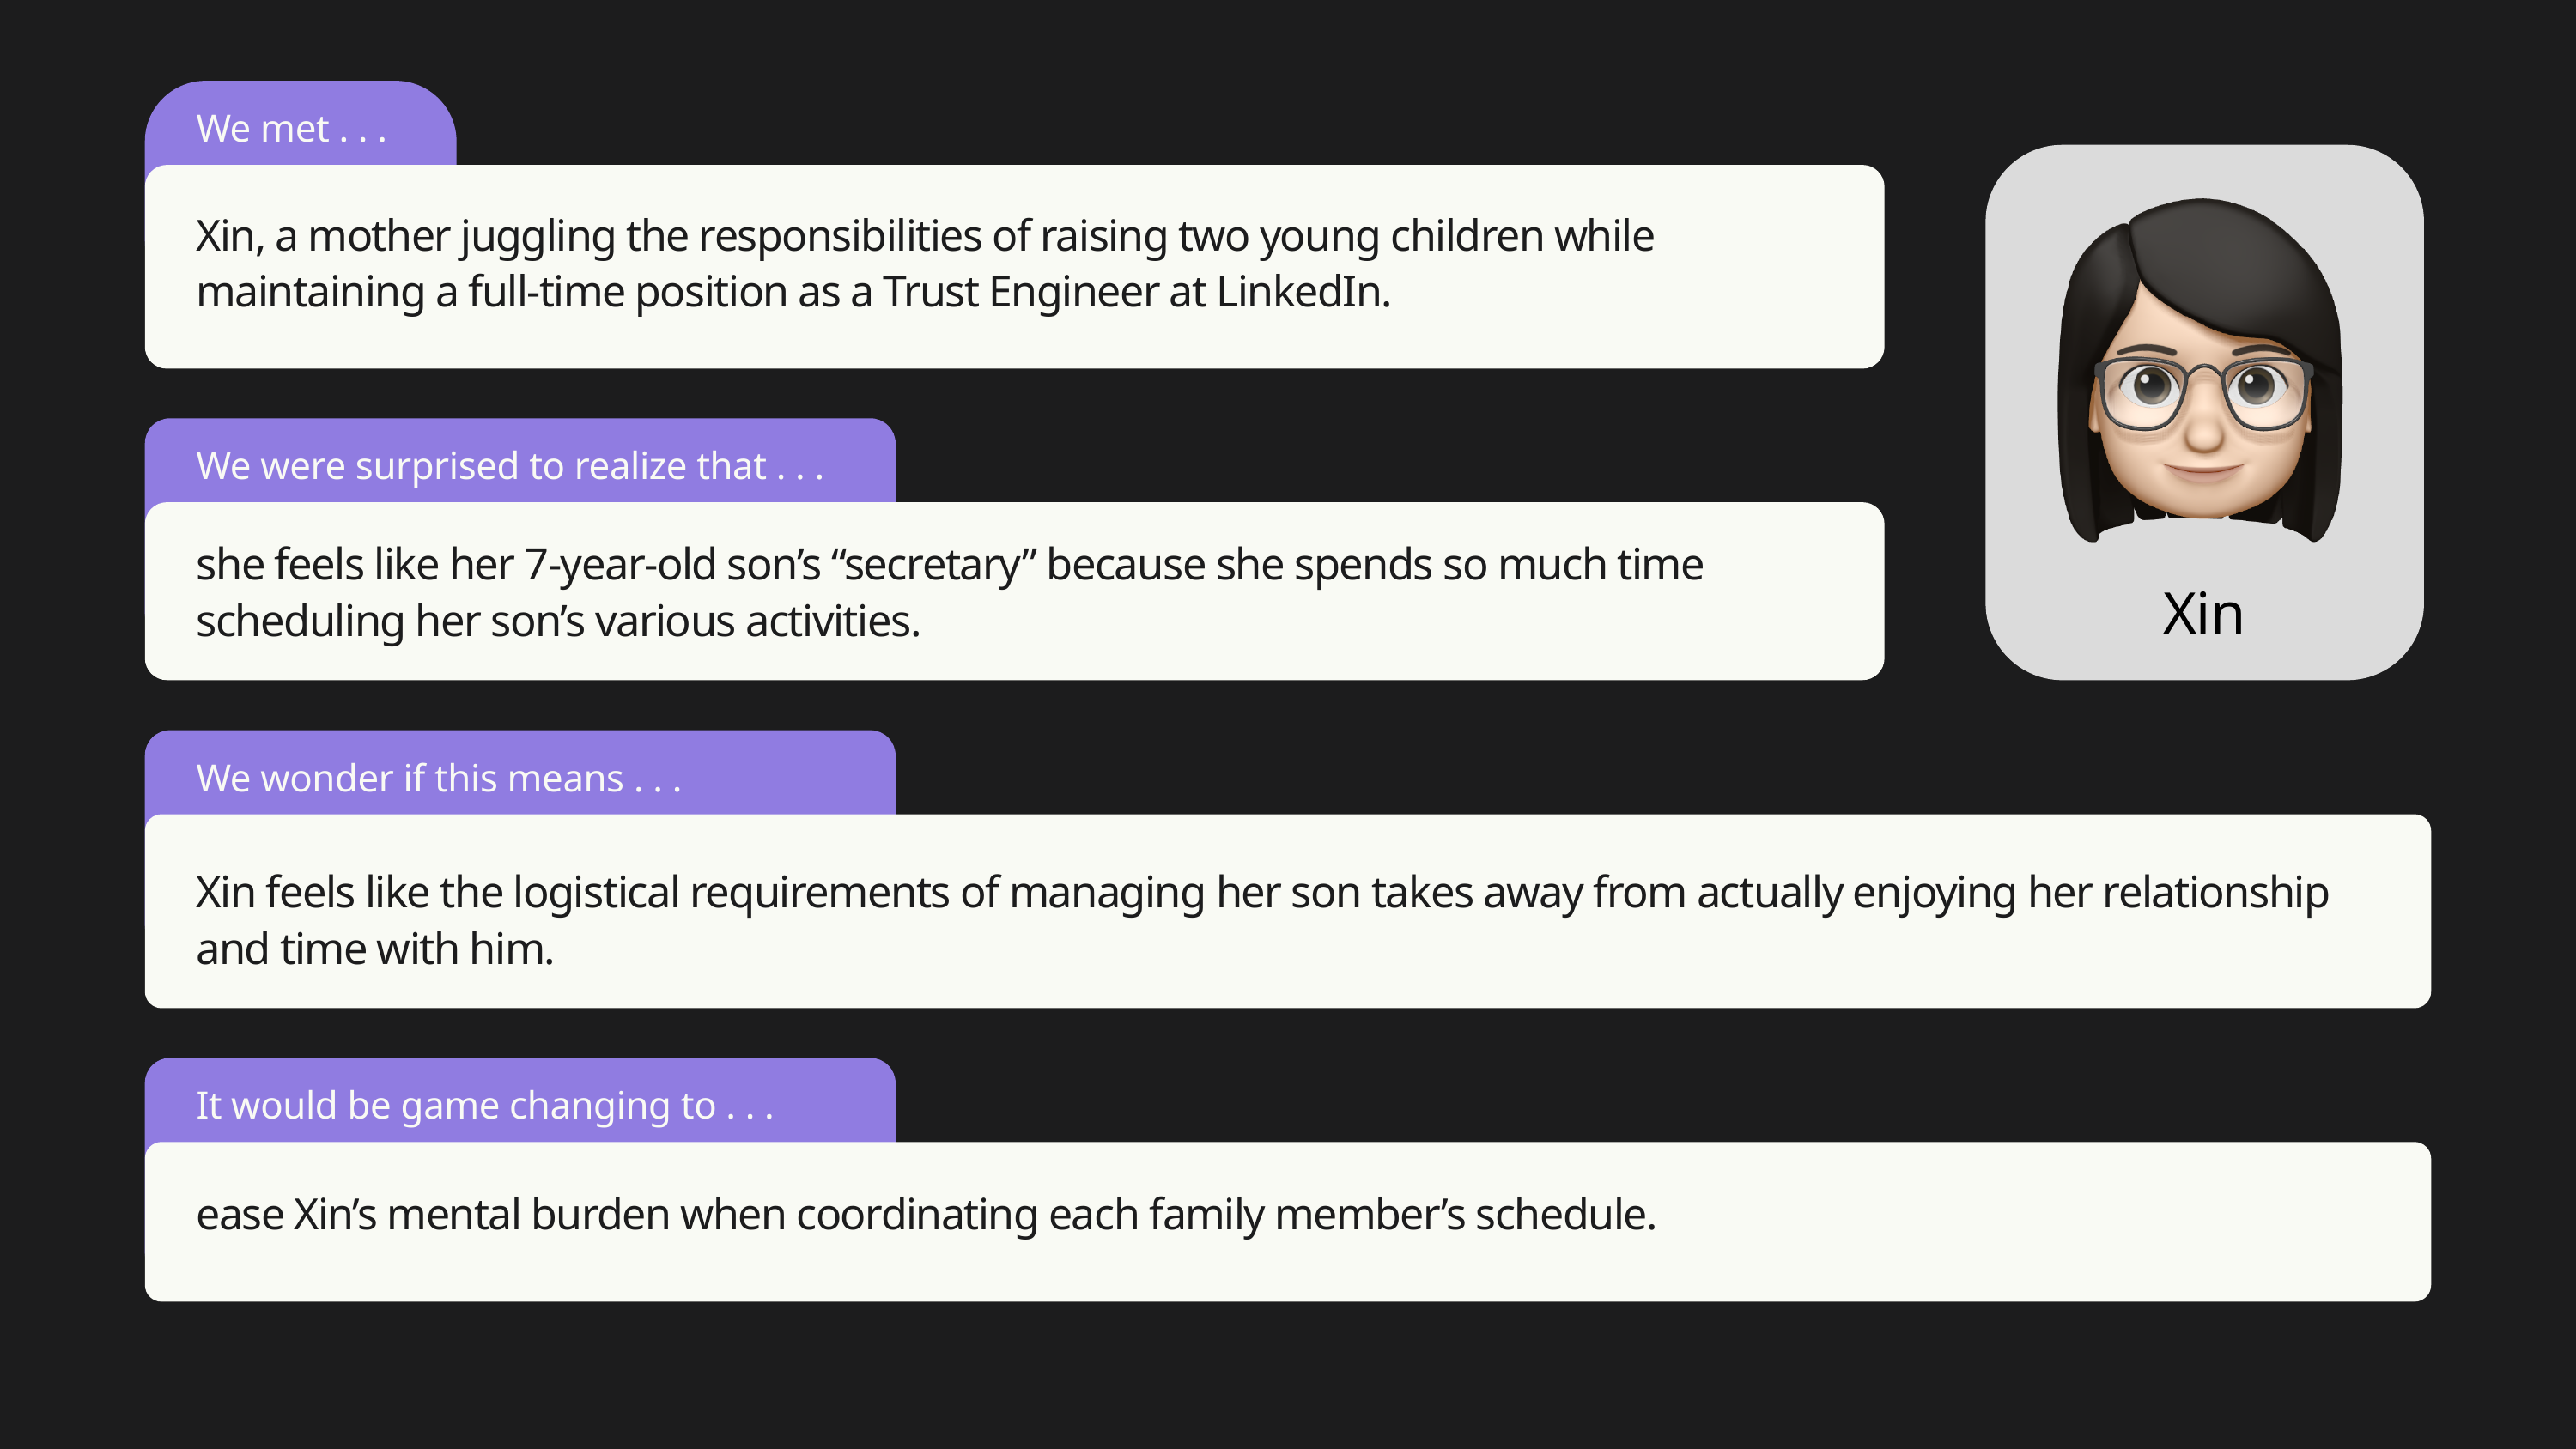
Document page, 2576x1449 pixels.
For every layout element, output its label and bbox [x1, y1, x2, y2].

text_box [144, 80, 457, 164]
text_box [144, 730, 896, 814]
text_box [144, 501, 1885, 681]
text_box [144, 1058, 896, 1141]
text_box [1985, 144, 2425, 681]
text_box [144, 417, 896, 501]
text_box [144, 164, 1885, 369]
text_box [144, 814, 2432, 1009]
text_box [144, 1142, 2432, 1302]
